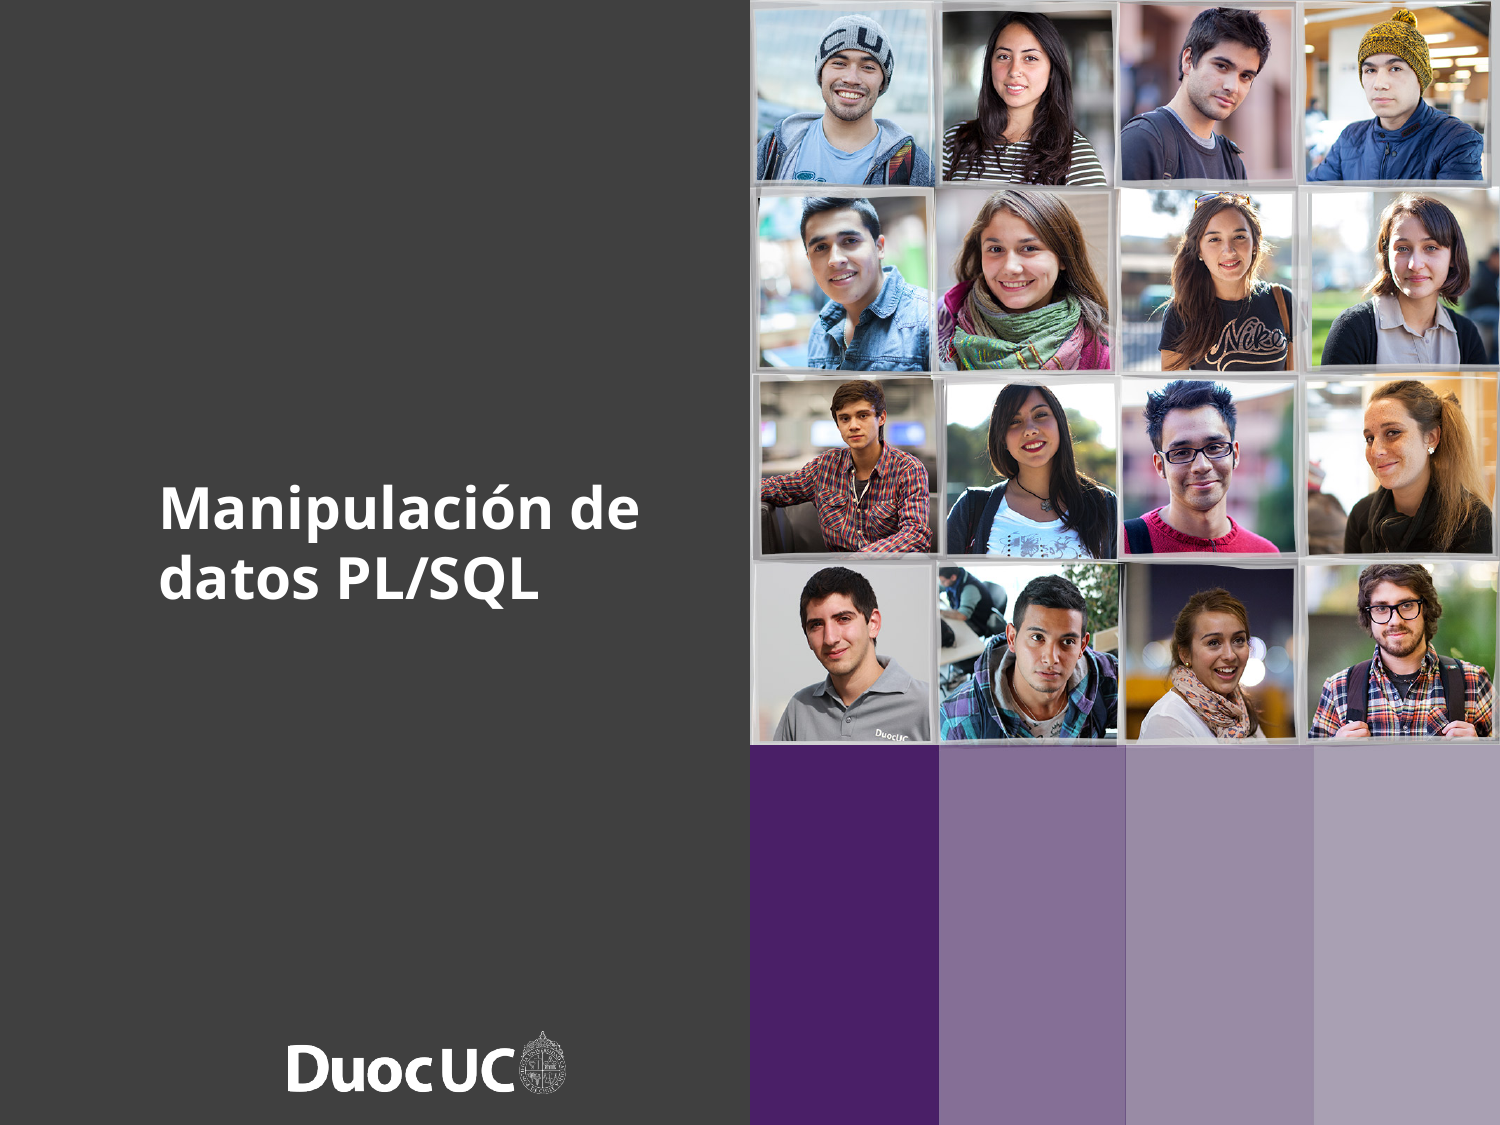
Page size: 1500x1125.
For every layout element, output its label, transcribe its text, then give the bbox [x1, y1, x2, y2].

text_box Manipulación de datos PL/SQL [143, 464, 670, 619]
picture [750, 0, 1500, 1125]
picture [288, 1031, 566, 1094]
